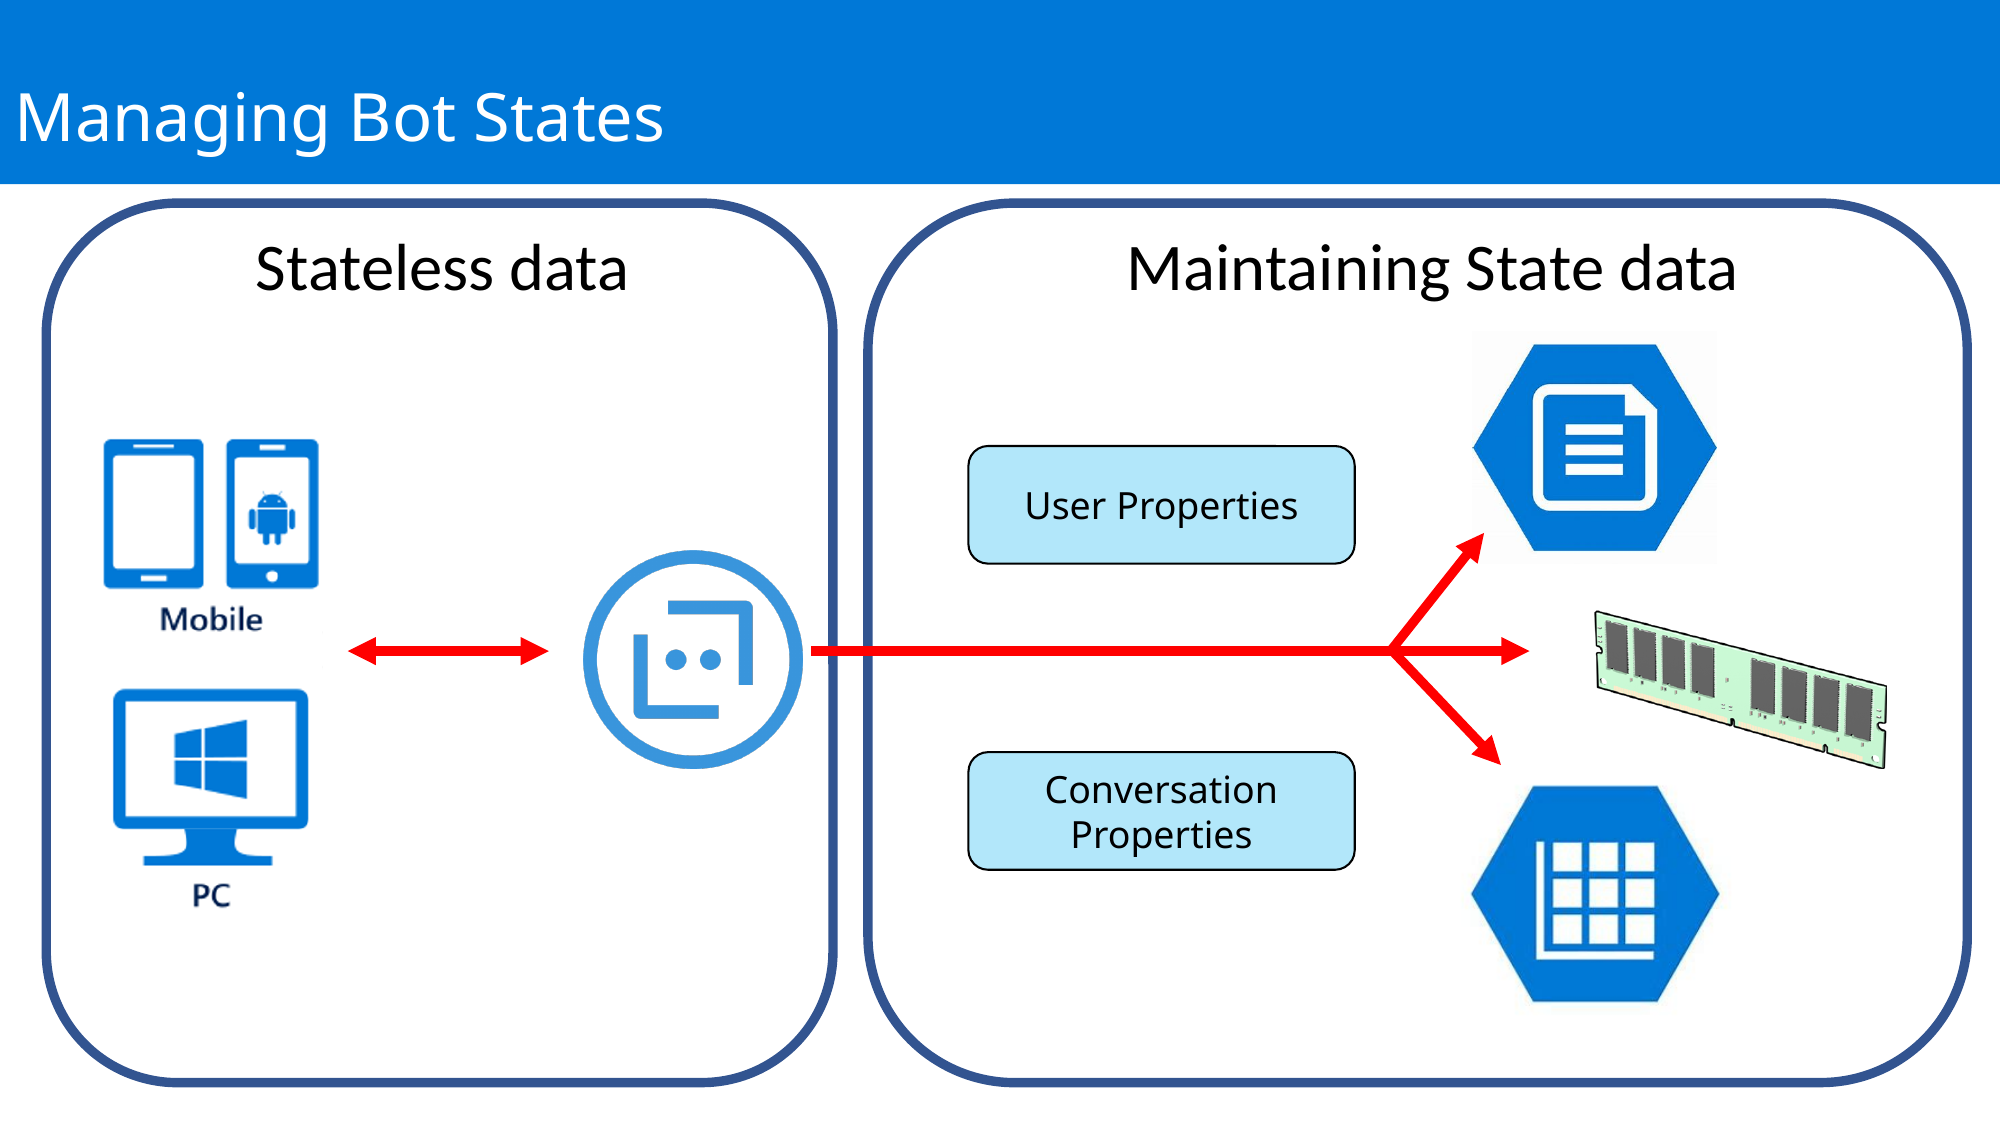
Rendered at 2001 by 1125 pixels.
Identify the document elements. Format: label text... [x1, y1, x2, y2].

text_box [1392, 651, 1501, 765]
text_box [867, 203, 1968, 1083]
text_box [46, 203, 833, 1083]
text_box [1390, 532, 1485, 651]
text_box Managing Bot States [0, 0, 2000, 185]
